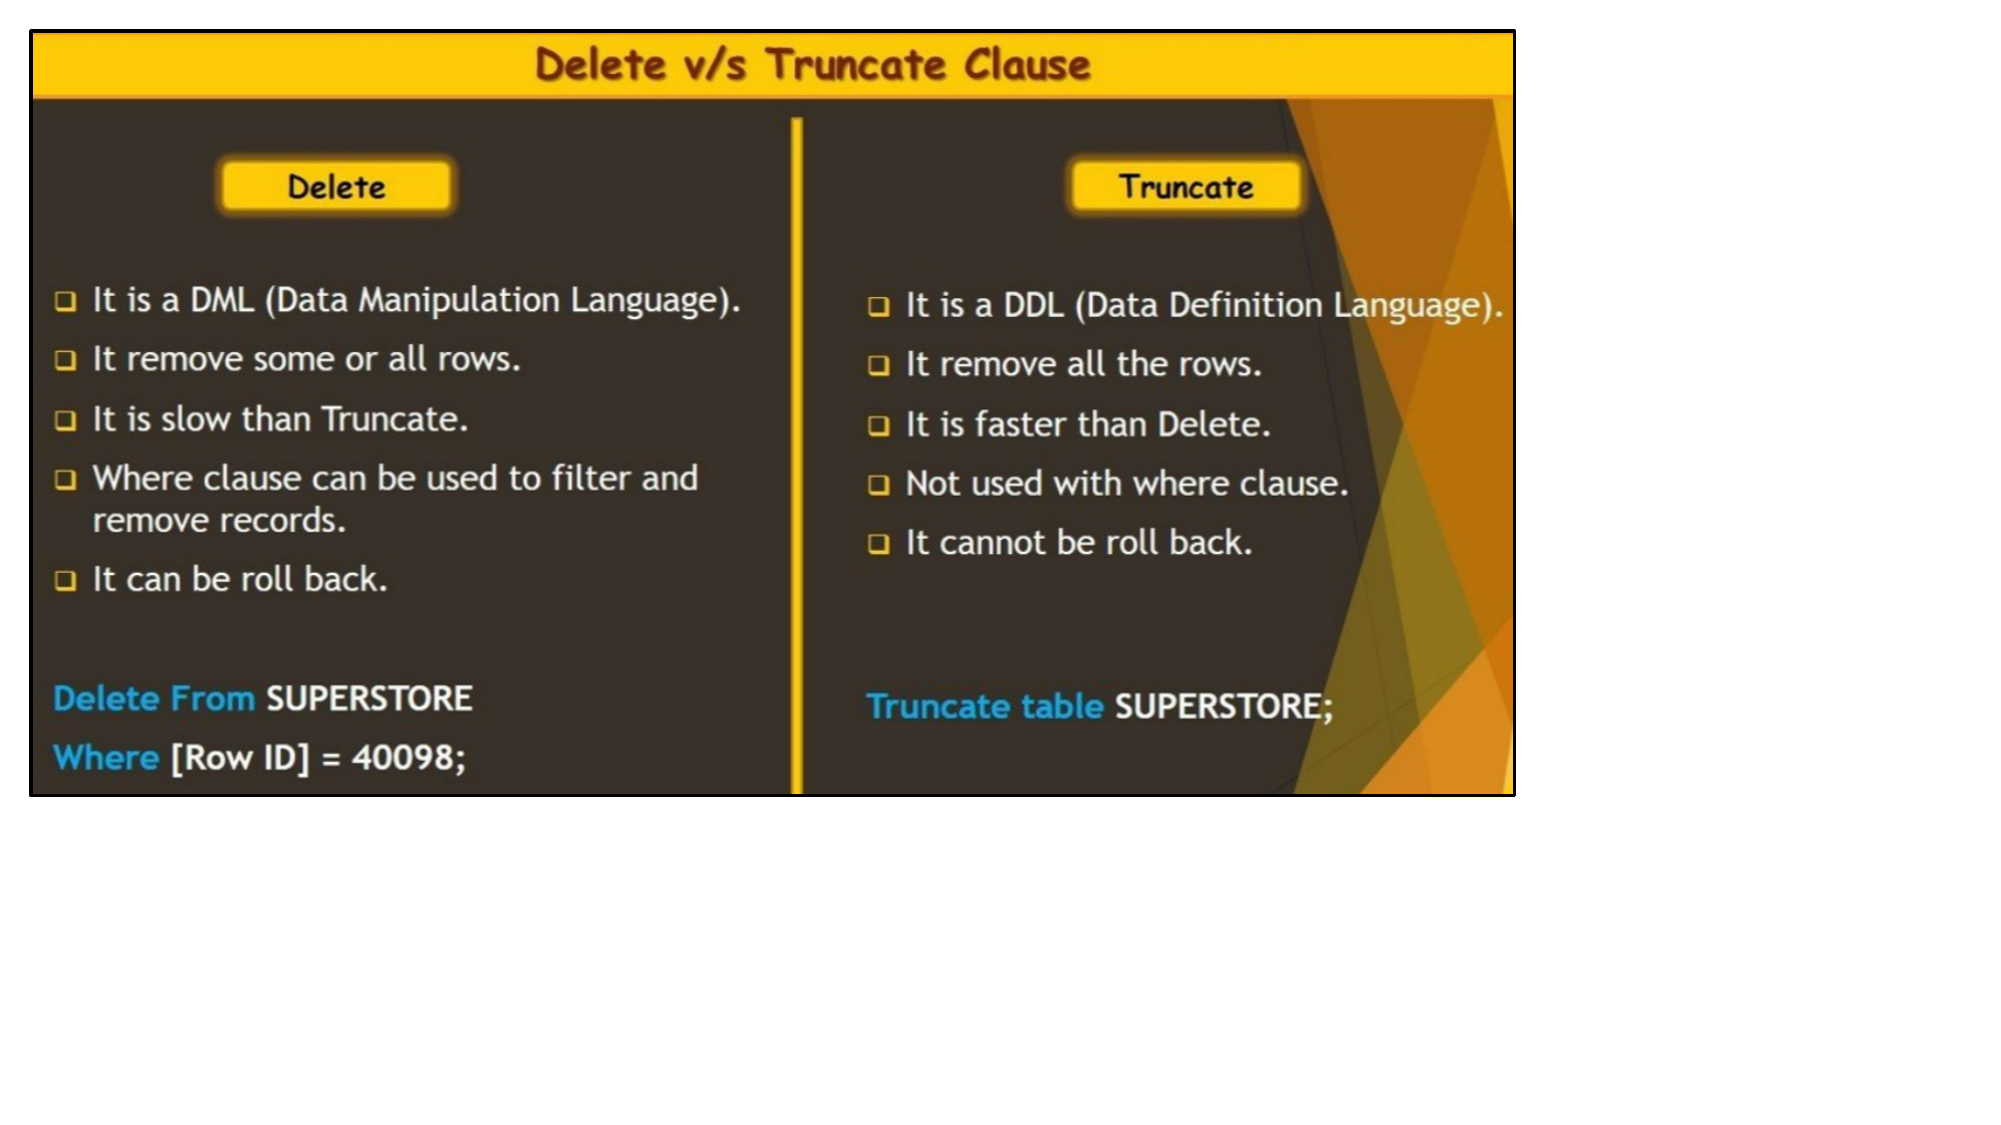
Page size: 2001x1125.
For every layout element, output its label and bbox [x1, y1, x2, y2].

picture [32, 32, 1514, 795]
